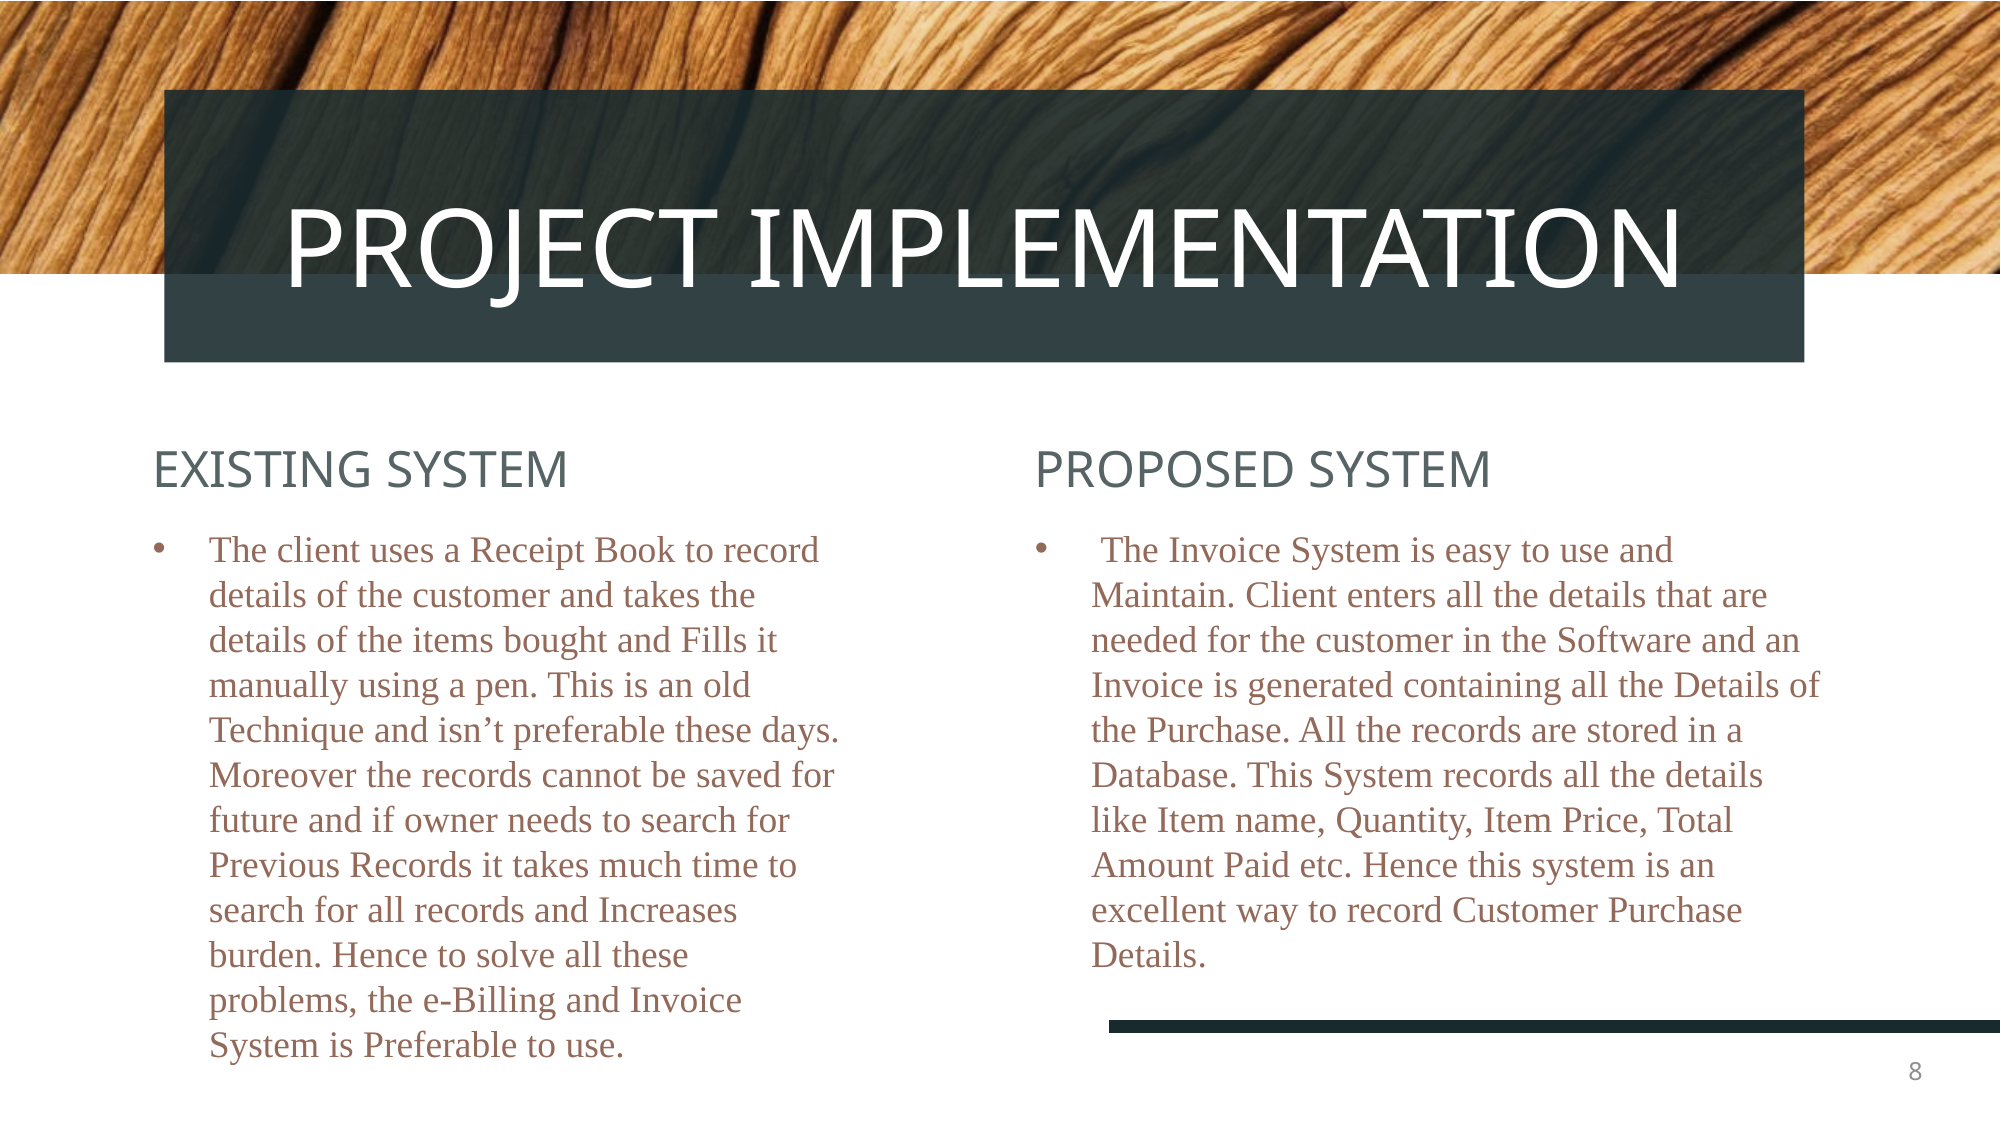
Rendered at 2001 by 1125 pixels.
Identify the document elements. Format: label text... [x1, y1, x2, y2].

list The Invoice System is easy to use and Maintain. Client enters all the details that are needed for the customer in the Software and an Invoice is generated containing all the Details of the Purchase. All the records are stored in a Database. This System records all the details like Item name, Quantity, Item Price, Total Amount Paid etc. Hence this system is an excellent way to record Customer Purchase Details. [1019, 517, 1841, 1082]
list PROPOSED SYSTEM [1019, 401, 1889, 507]
slide_number 8 [1757, 1042, 1938, 1103]
list EXISTING SYSTEM [137, 401, 928, 507]
list The client uses a Receipt Book to record details of the customer and takes the details of the items bought and Fills it manually using a pen. This is an old Technique and isn’t preferable these days. Moreover the records cannot be saved for future and if owner needs to search for Previous Records it takes much time to search for all records and Increases burden. Hence to solve all these problems, the e-Billing and Invoice System is Preferable to use. [137, 517, 864, 1082]
title PROJECT IMPLEMENTATION [164, 274, 1805, 363]
picture [0, 1, 2000, 274]
